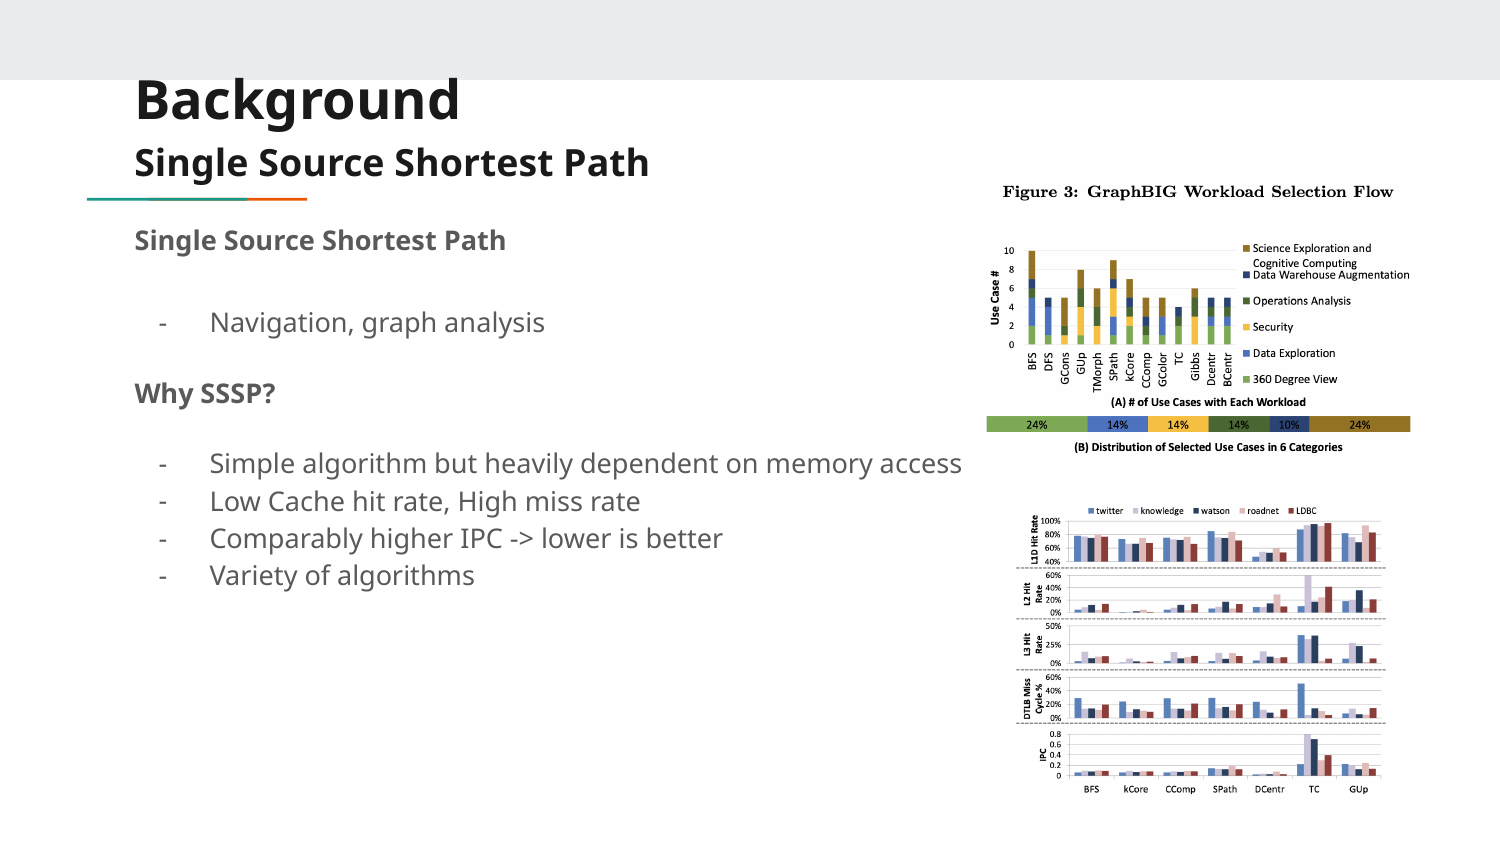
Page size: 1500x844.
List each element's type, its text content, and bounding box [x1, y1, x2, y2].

title Single Source Shortest Path [119, 124, 1381, 230]
list Single Source Shortest Path Navigation, graph analysis Why SSSP? Simple algorithm but heavily dependent on memory access Low Cache hit rate, High miss rate Comparably higher IPC -> lower is better Variety of algorithms [119, 230, 1381, 575]
picture [1005, 491, 1395, 807]
picture [969, 175, 1431, 464]
title Background [119, 50, 1381, 124]
